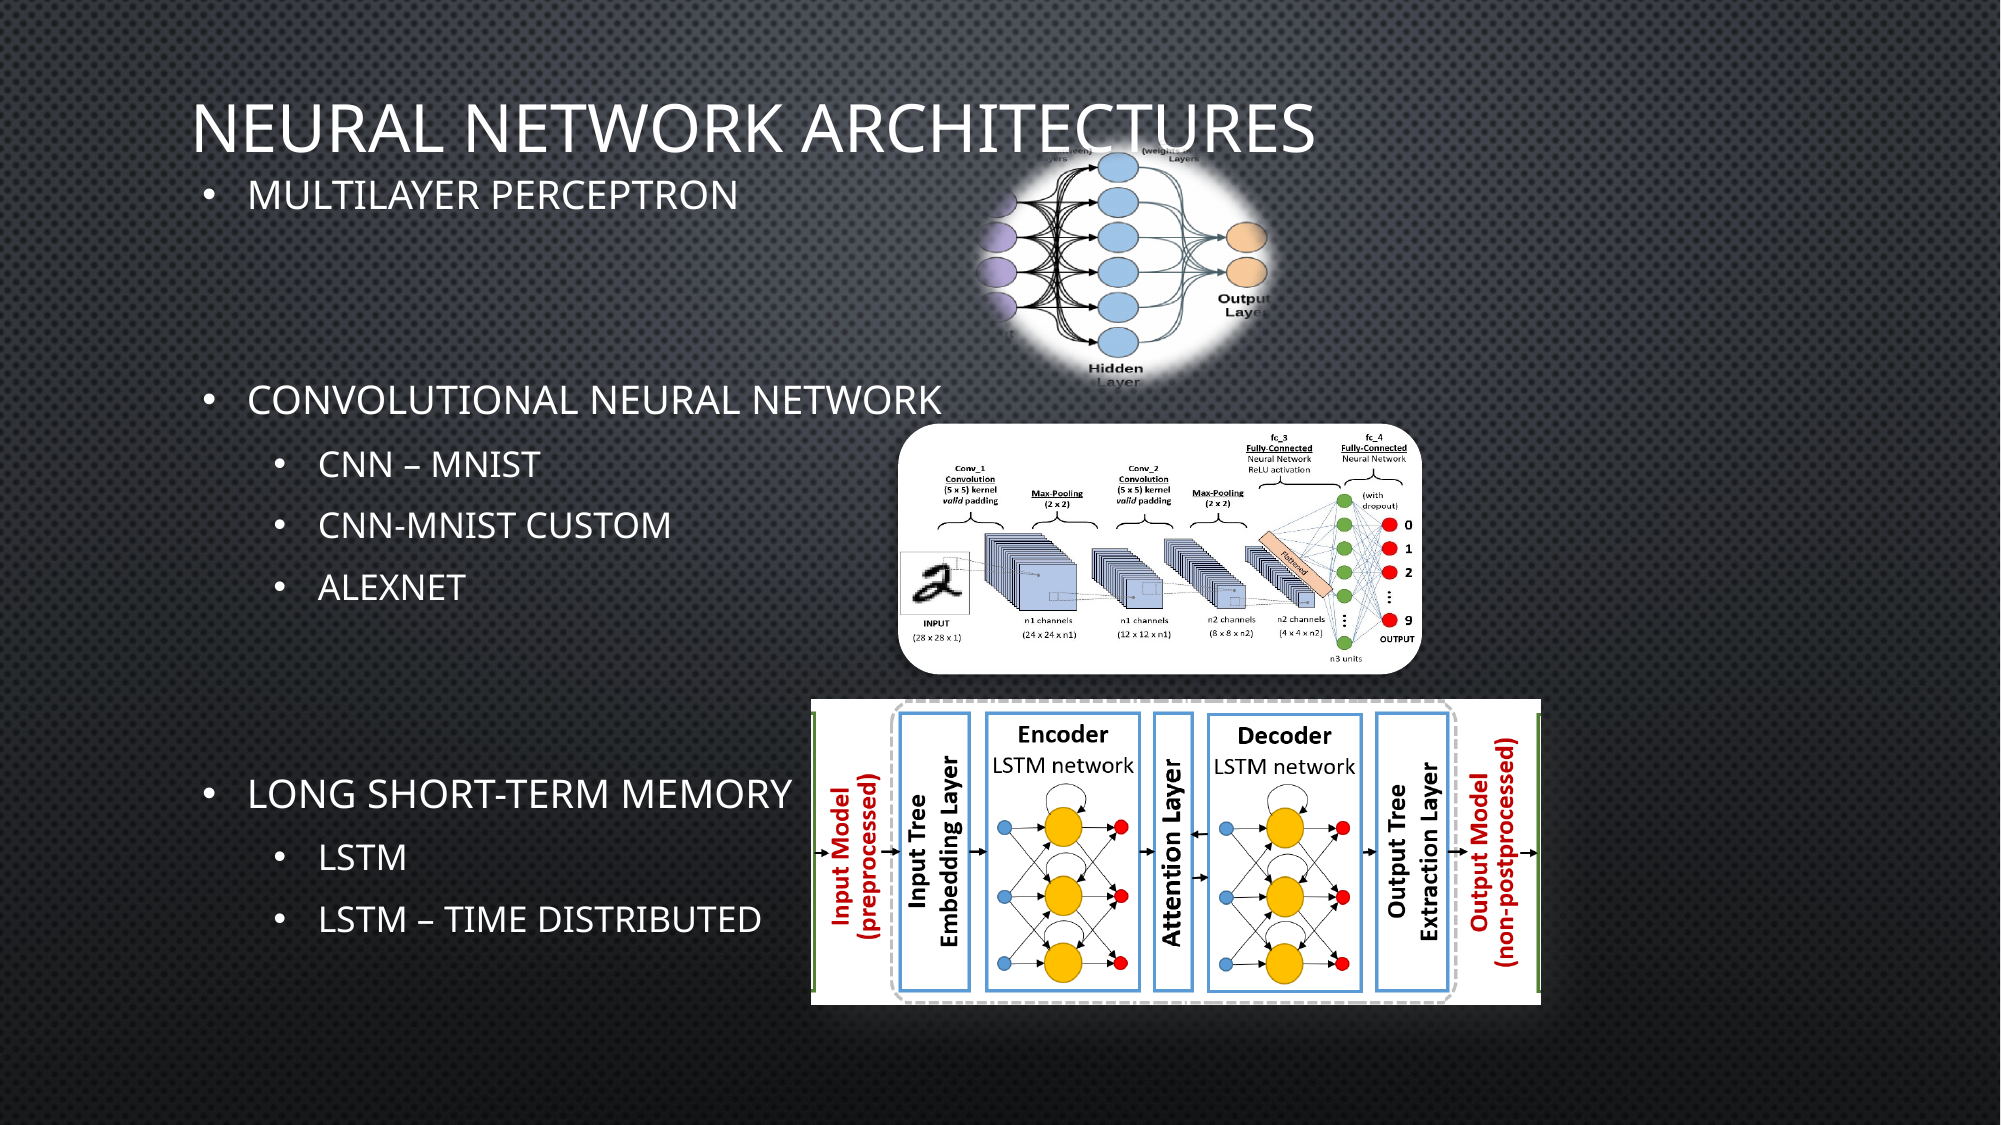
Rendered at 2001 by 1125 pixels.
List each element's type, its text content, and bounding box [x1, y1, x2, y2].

picture [964, 125, 1291, 399]
picture [897, 423, 1423, 675]
list Multilayer perceptron Convolutional Neural Network CNN – MNIST CNN-MNIST CUSTOM ALEXNET Long Short-Term Memory LSTM LSTM – Time Distributed [187, 159, 1813, 950]
picture [811, 698, 1541, 1006]
title Neural Network architectures [175, 37, 1683, 213]
